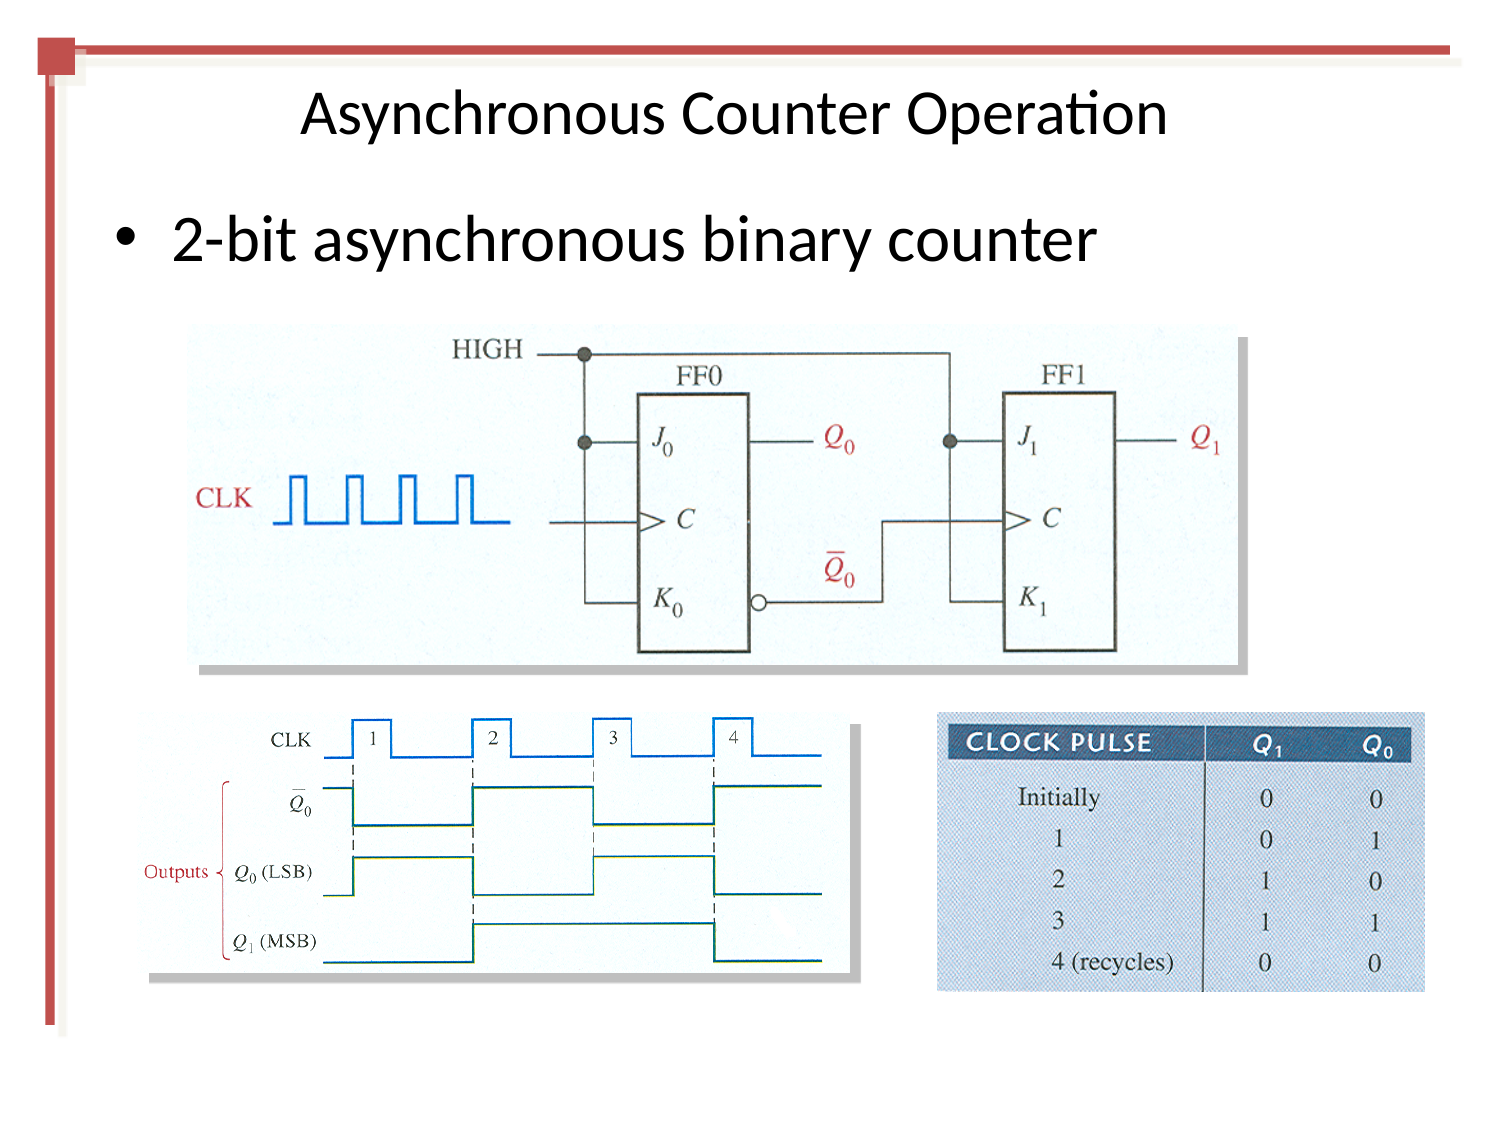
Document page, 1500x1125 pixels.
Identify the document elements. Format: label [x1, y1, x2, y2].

picture [187, 324, 1238, 665]
picture [137, 712, 851, 974]
text_box [37, 37, 1451, 1026]
picture [937, 712, 1426, 992]
